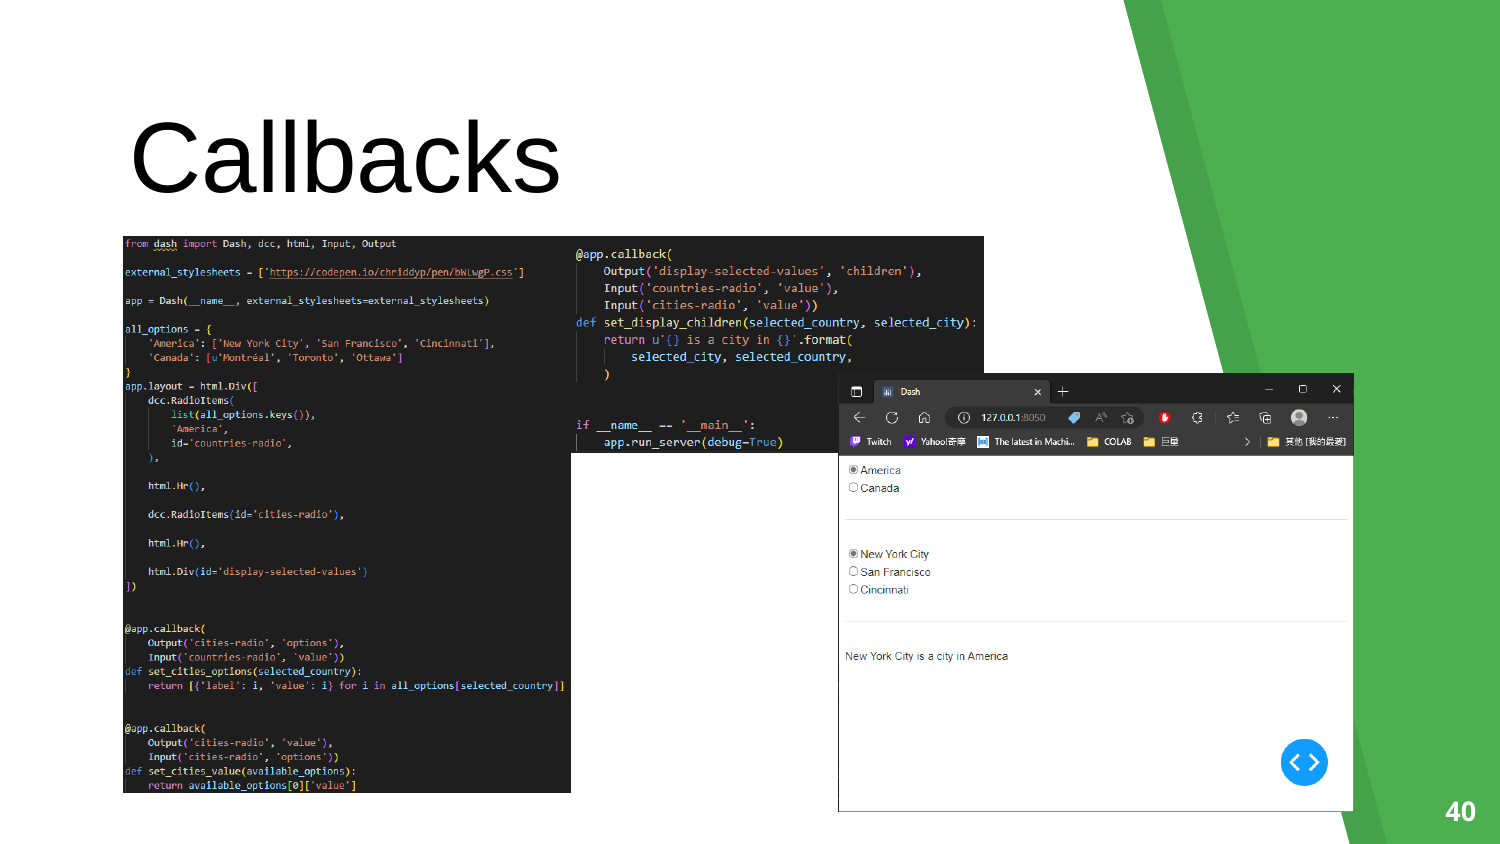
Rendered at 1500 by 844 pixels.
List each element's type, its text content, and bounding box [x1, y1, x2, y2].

picture [122, 236, 1355, 812]
text_box Callbacks [114, 85, 1097, 221]
slide_number 40 [1401, 779, 1492, 844]
